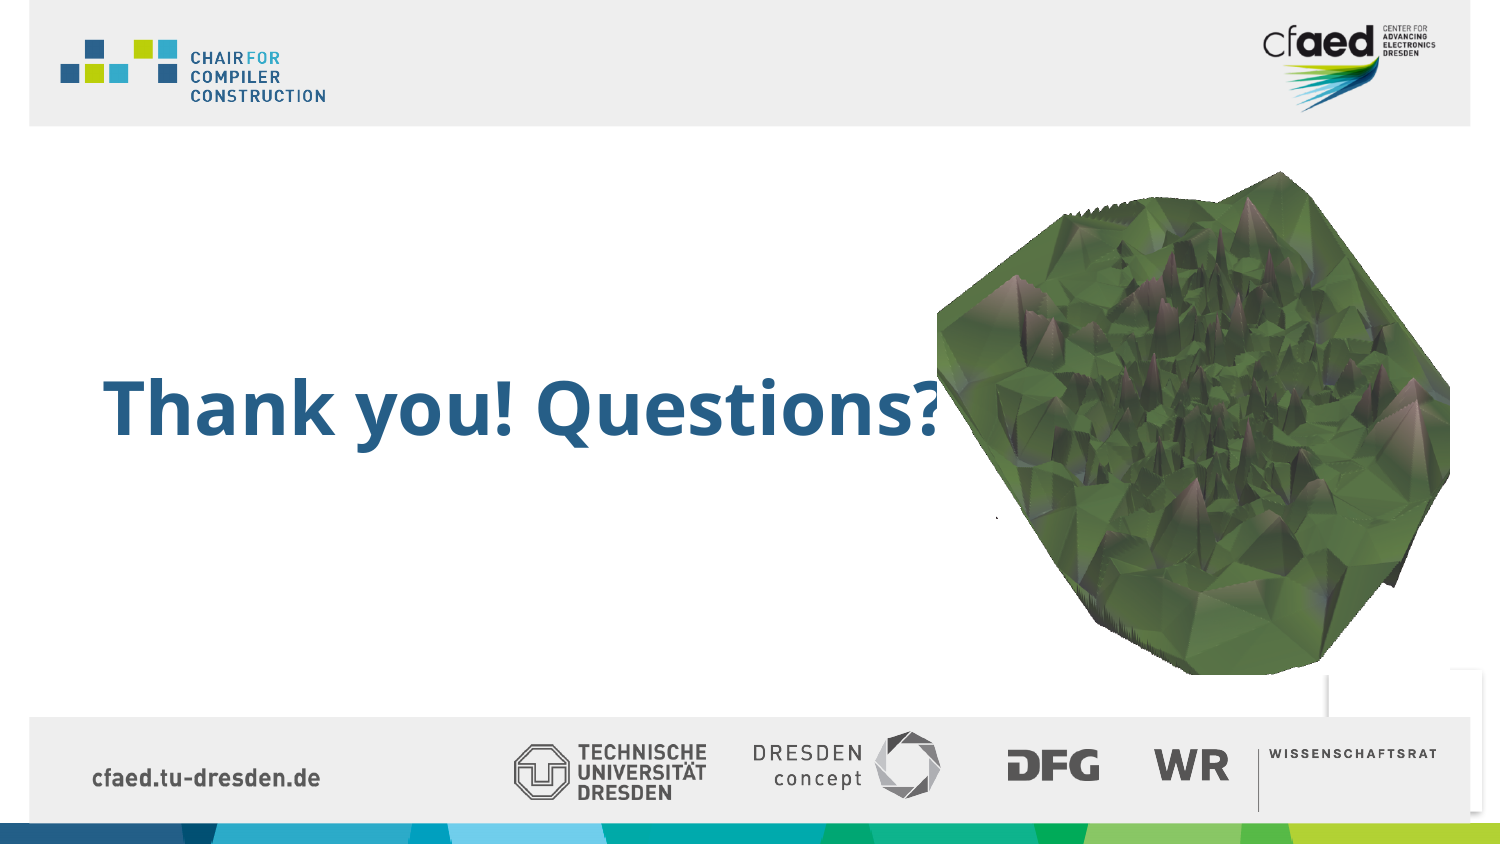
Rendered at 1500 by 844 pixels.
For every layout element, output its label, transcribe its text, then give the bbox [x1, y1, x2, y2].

picture [1257, 20, 1441, 117]
picture [41, 20, 344, 121]
picture [754, 731, 941, 799]
title Thank you! Questions? [87, 353, 932, 494]
picture [0, 823, 184, 844]
picture [1154, 749, 1436, 812]
picture [1008, 749, 1099, 781]
picture [514, 744, 706, 800]
picture [212, 823, 1500, 844]
picture [76, 753, 381, 806]
picture [937, 171, 1450, 675]
